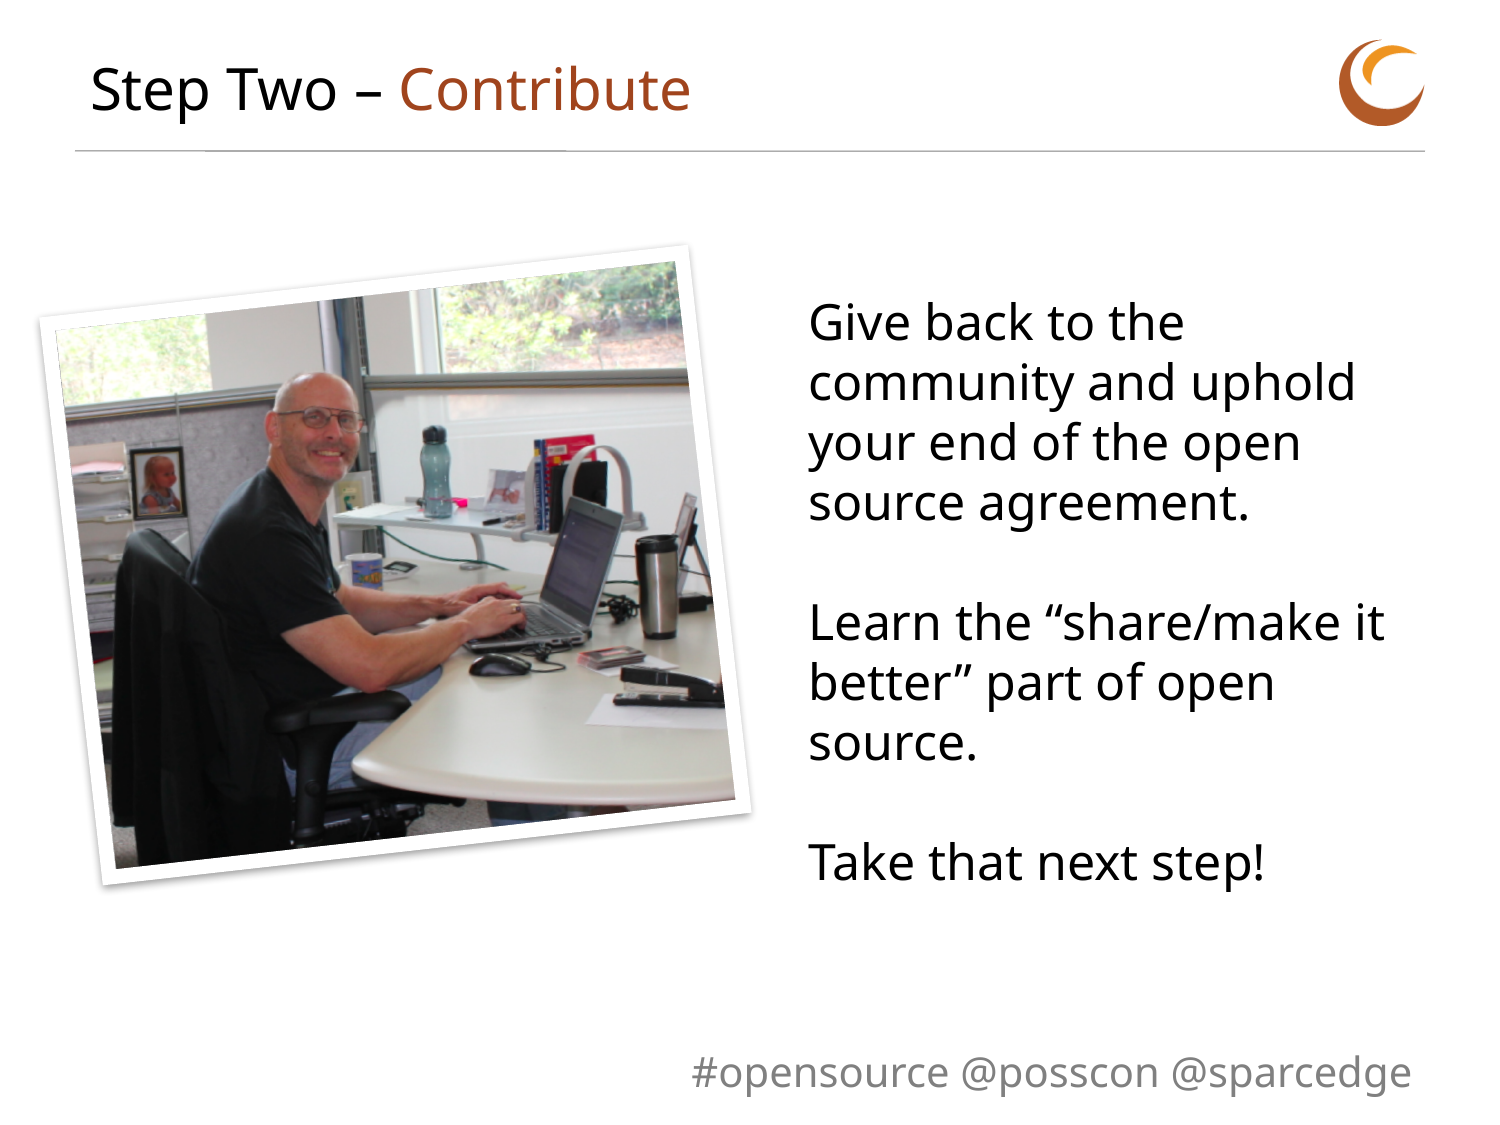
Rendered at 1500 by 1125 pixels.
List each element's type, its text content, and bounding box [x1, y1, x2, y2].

title Step Two – Contribute [75, 45, 1425, 123]
picture [1339, 39, 1425, 45]
picture [56, 262, 735, 868]
text_box Give back to the community and uphold your end of the open source agreement. Learn the “share/make it better” part of open source. Take that next step! [784, 283, 1425, 898]
